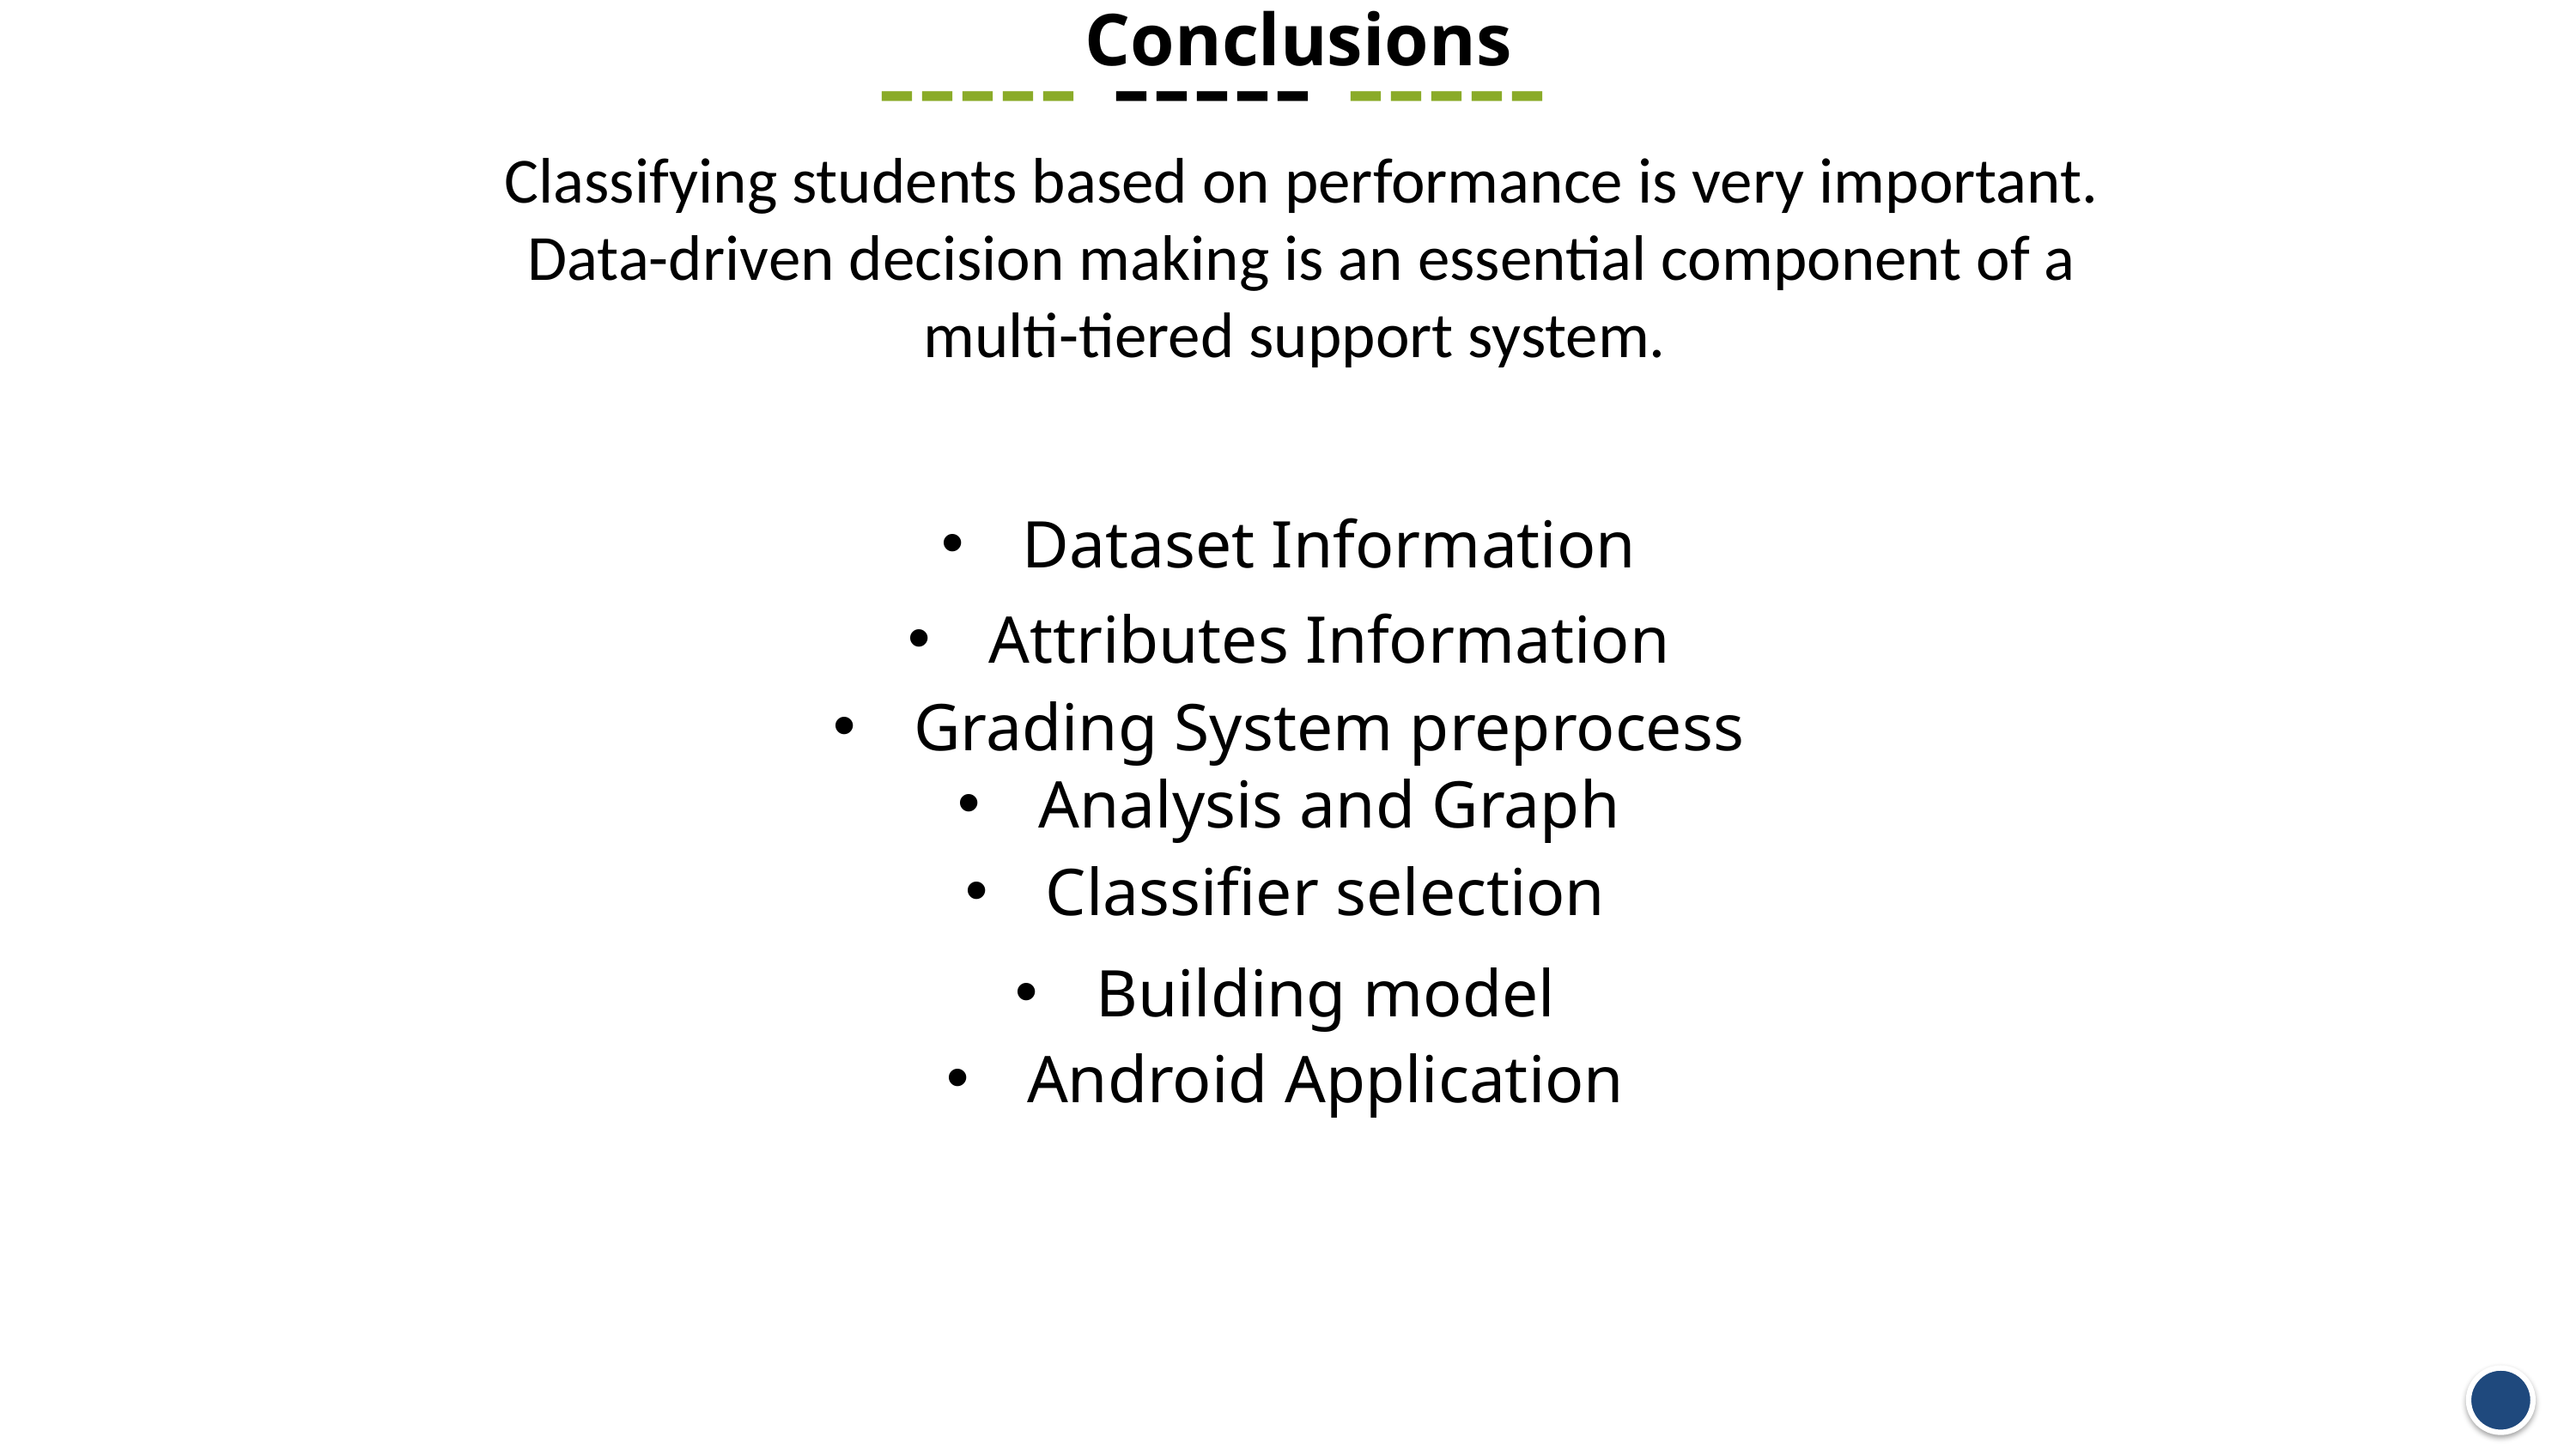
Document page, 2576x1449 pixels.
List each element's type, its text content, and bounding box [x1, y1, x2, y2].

text_box Dataset Information [818, 496, 1760, 587]
text_box [2478, 1427, 2524, 1435]
text_box Classifier selection [818, 847, 1753, 936]
text_box ----- ----- ----- [877, 4, 2218, 155]
text_box Android Application [818, 1032, 1753, 1123]
text_box Grading System preprocess [818, 680, 1760, 770]
text_box [2477, 1365, 2524, 1374]
text_box Classifying students based on performance is very important. Data-driven decision making is an essential component of a multi-tiered support system. [461, 131, 2143, 377]
text_box Building model [818, 946, 1753, 1032]
text_box Attributes Information [818, 591, 1760, 680]
text_box Analysis and Graph [818, 770, 1760, 847]
text_box Conclusions [783, 0, 1814, 87]
text_box [2526, 1376, 2537, 1424]
slide_number [2471, 1374, 2526, 1427]
text_box [2465, 1381, 2471, 1419]
